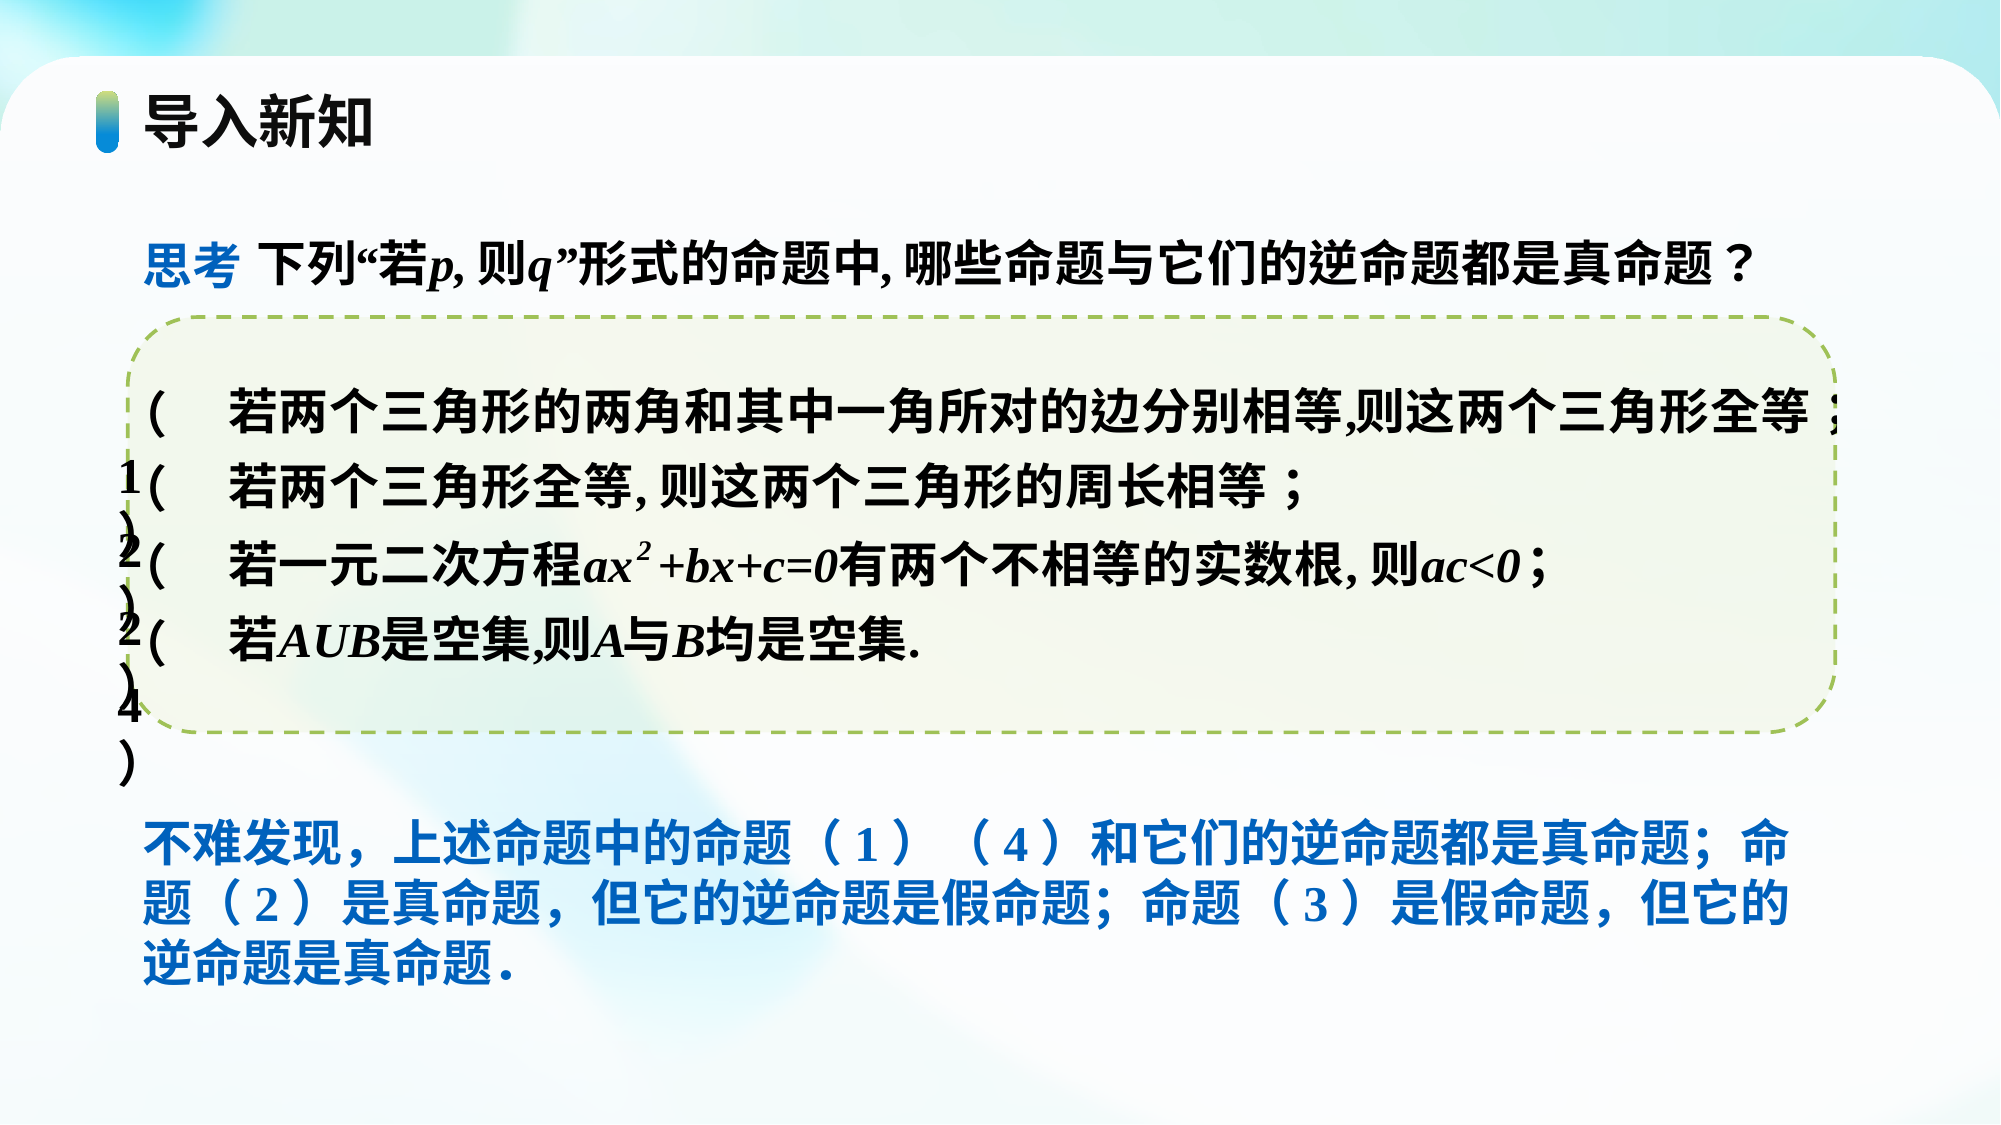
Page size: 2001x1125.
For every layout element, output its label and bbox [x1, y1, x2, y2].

text_box [102, 229, 1837, 674]
picture [0, 0, 2000, 1125]
